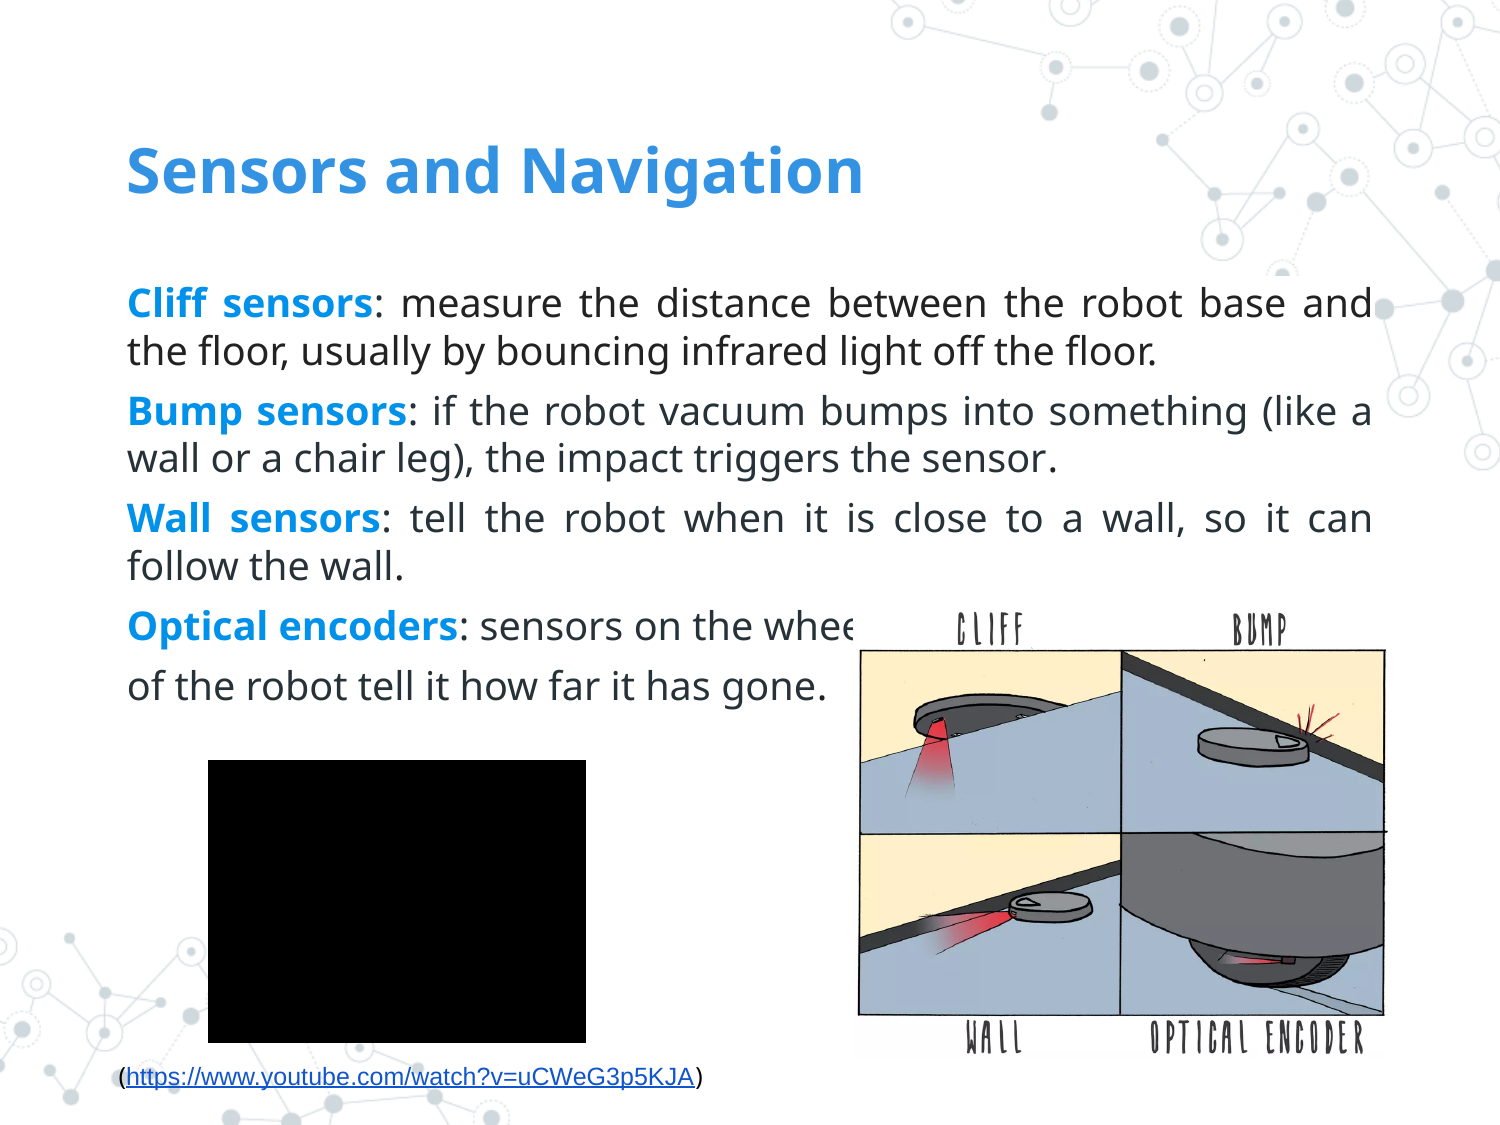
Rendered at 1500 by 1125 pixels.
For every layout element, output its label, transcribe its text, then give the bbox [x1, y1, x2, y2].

picture [0, 0, 1500, 1125]
title Sensors and Navigation [111, 67, 1371, 222]
text_box (https://www.youtube.com/watch?v=uCWeG3p5KJA) [55, 1045, 767, 1125]
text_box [207, 759, 587, 1045]
list Cliff sensors: measure the distance between the robot base and the floor, usually by bouncing infrared light off the floor. Bump sensors: if the robot vacuum bumps into something (like a wall or a chair leg), the impact triggers the sensor. Wall sensors: tell the robot when it is close to a wall, so it can follow the wall. Optical encoders: sensors on the wheels of the robot tell it how far it has gone. [111, 263, 1390, 1046]
